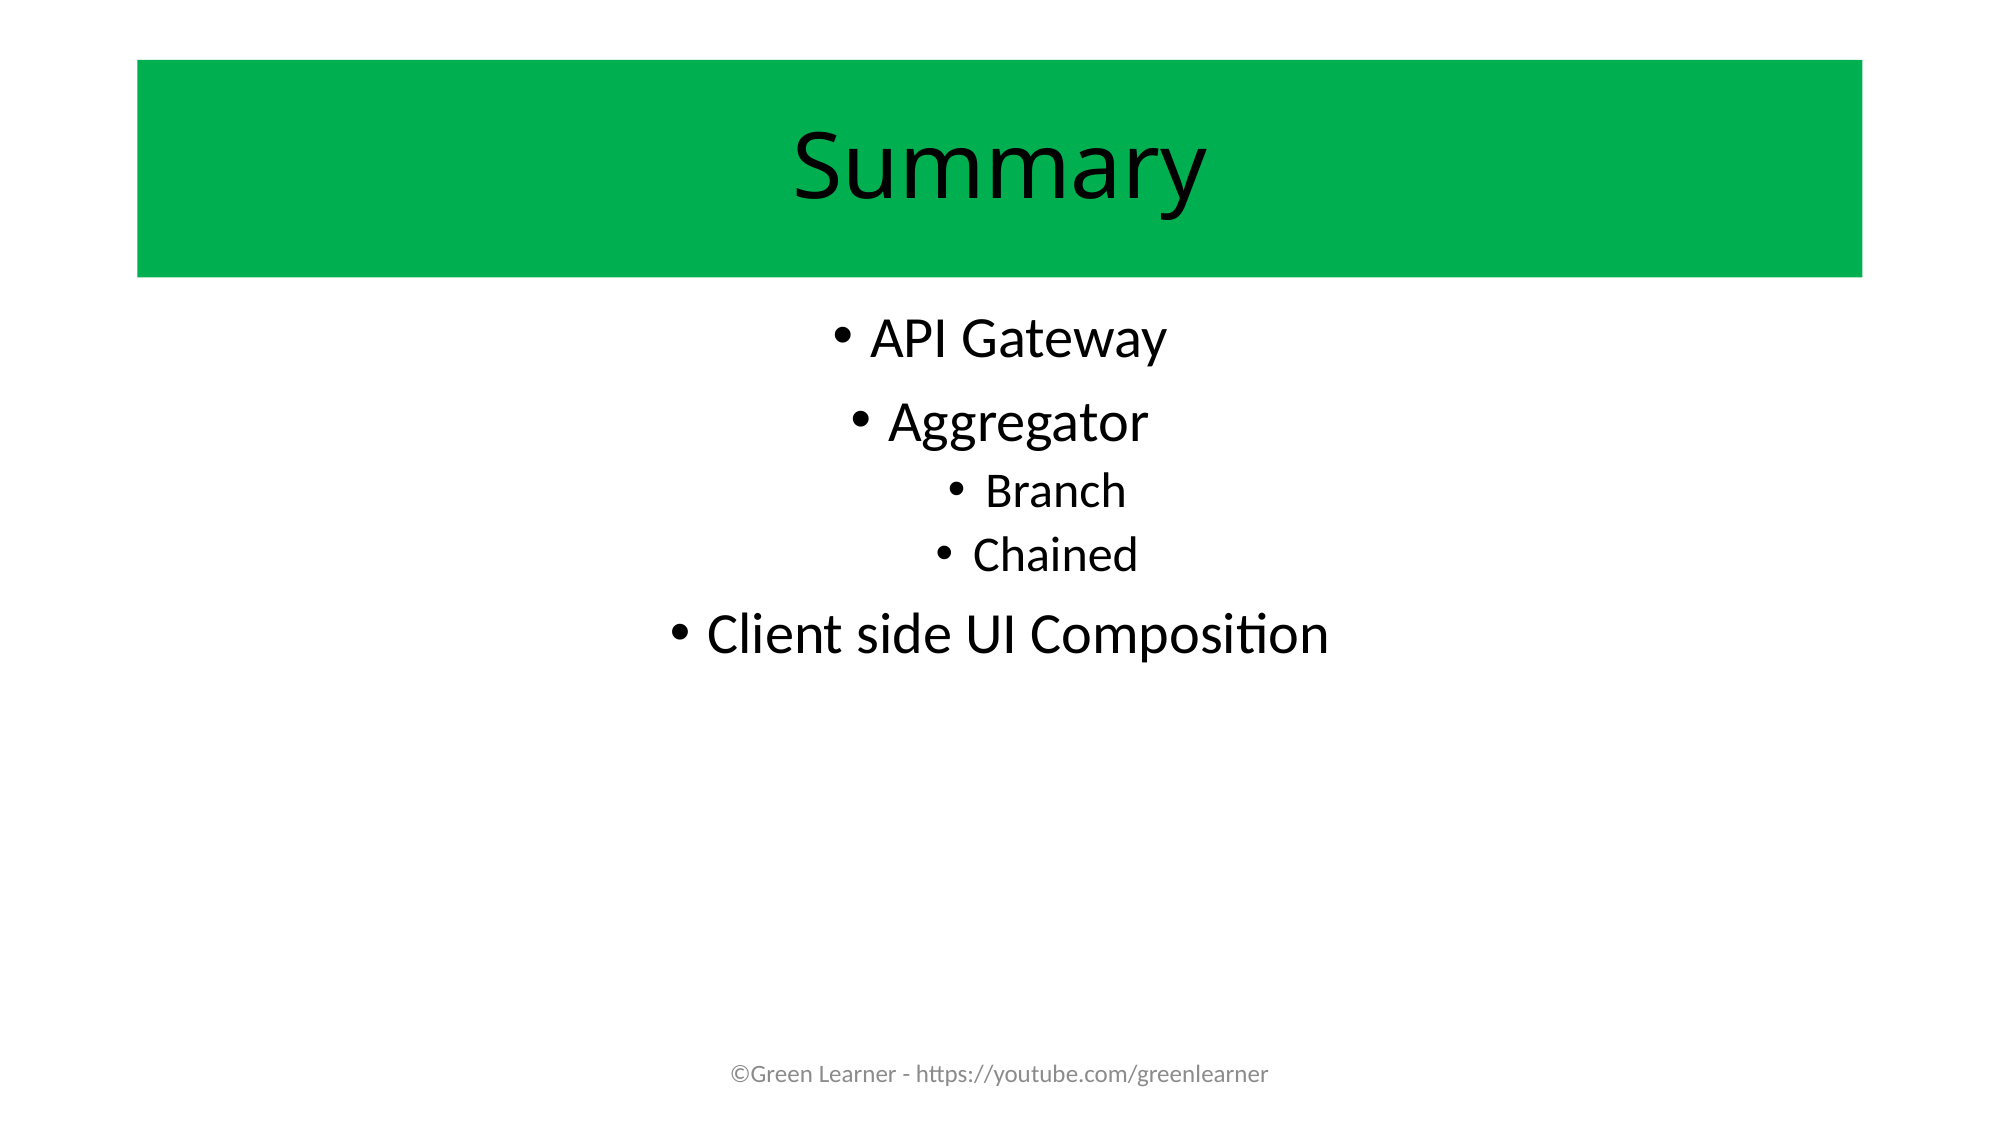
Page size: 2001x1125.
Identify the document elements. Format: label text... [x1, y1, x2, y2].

footer ©Green Learner - https://youtube.com/greenlearner [662, 1042, 1338, 1103]
title Summary [137, 59, 1863, 278]
list API Gateway Aggregator Branch Chained Client side UI Composition [137, 299, 1863, 1014]
